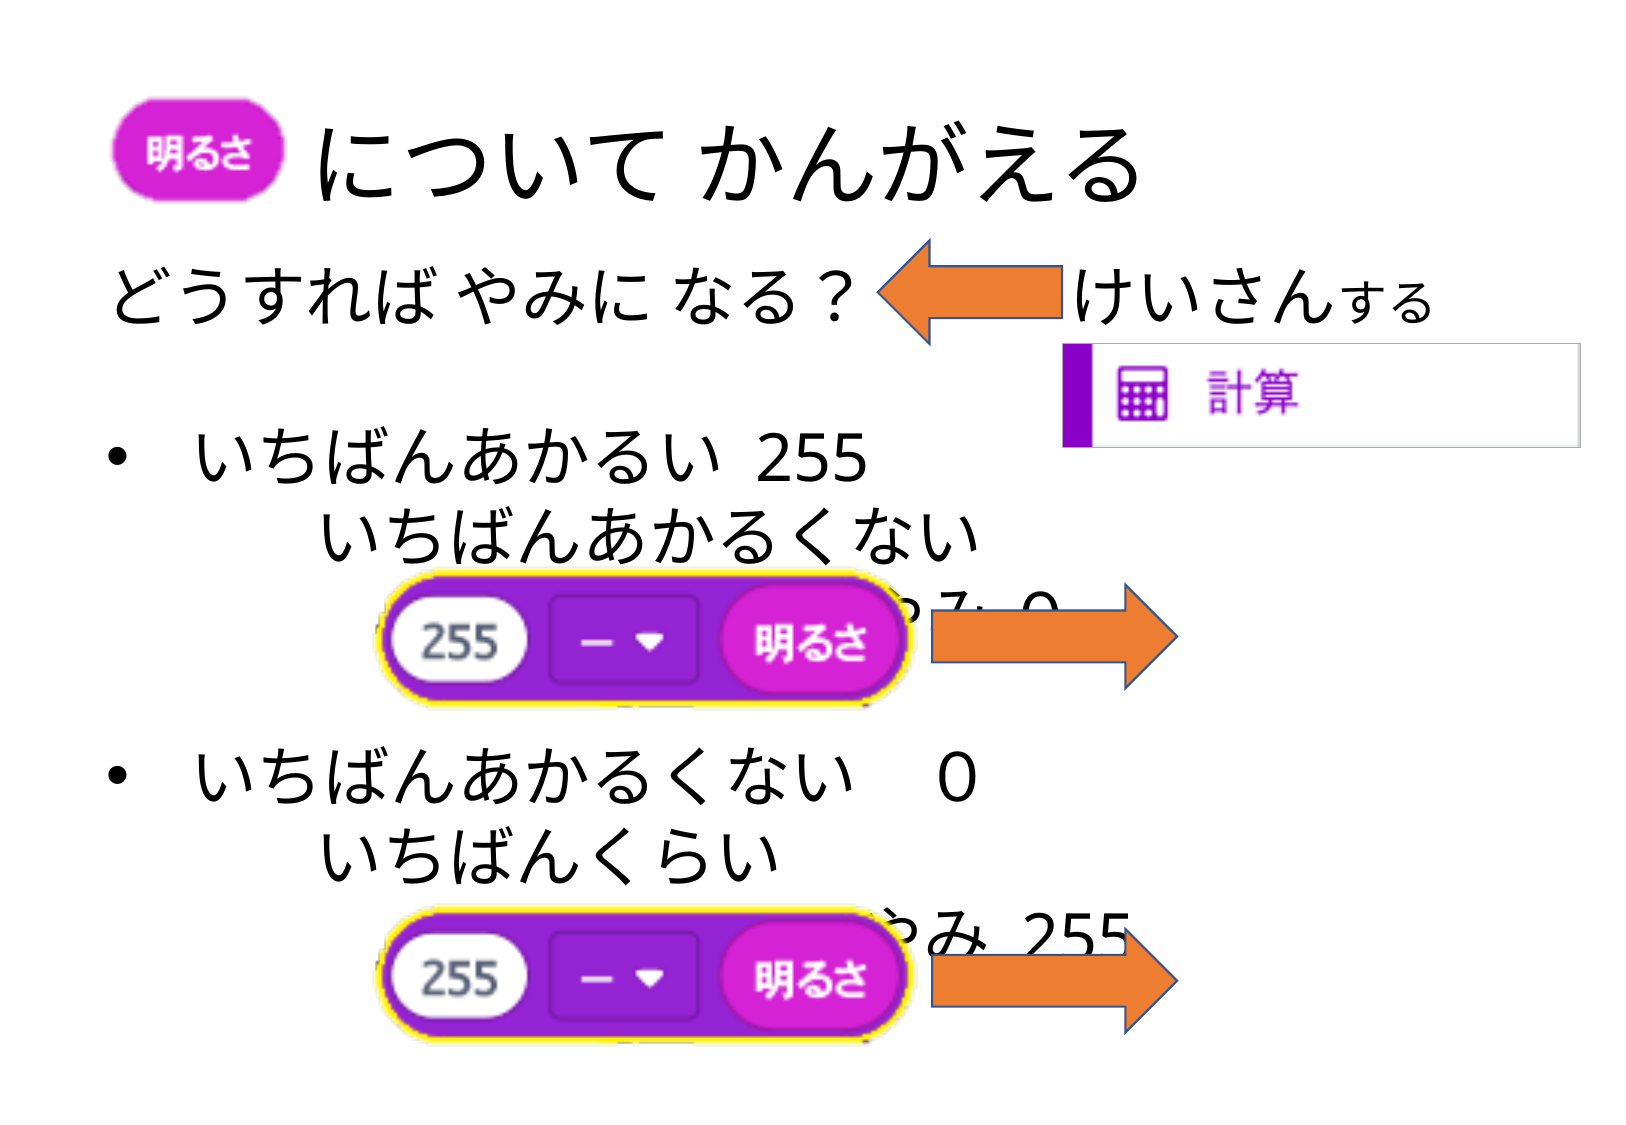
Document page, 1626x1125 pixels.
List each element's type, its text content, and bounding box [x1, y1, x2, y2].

picture [365, 562, 933, 726]
picture [91, 89, 302, 216]
text_box [876, 237, 1064, 347]
picture [365, 899, 933, 1063]
text_box [933, 926, 1179, 1036]
title について かんがえる [111, 59, 1514, 247]
picture [1061, 343, 1581, 448]
text_box どうすれば やみに なる？ けいさんする いちばんあかるい 255 いちばんあかるくない やみ ０ いちばんあかるくない ０ いちばんくらい やみ 255 [91, 247, 1569, 1062]
text_box [933, 582, 1179, 691]
